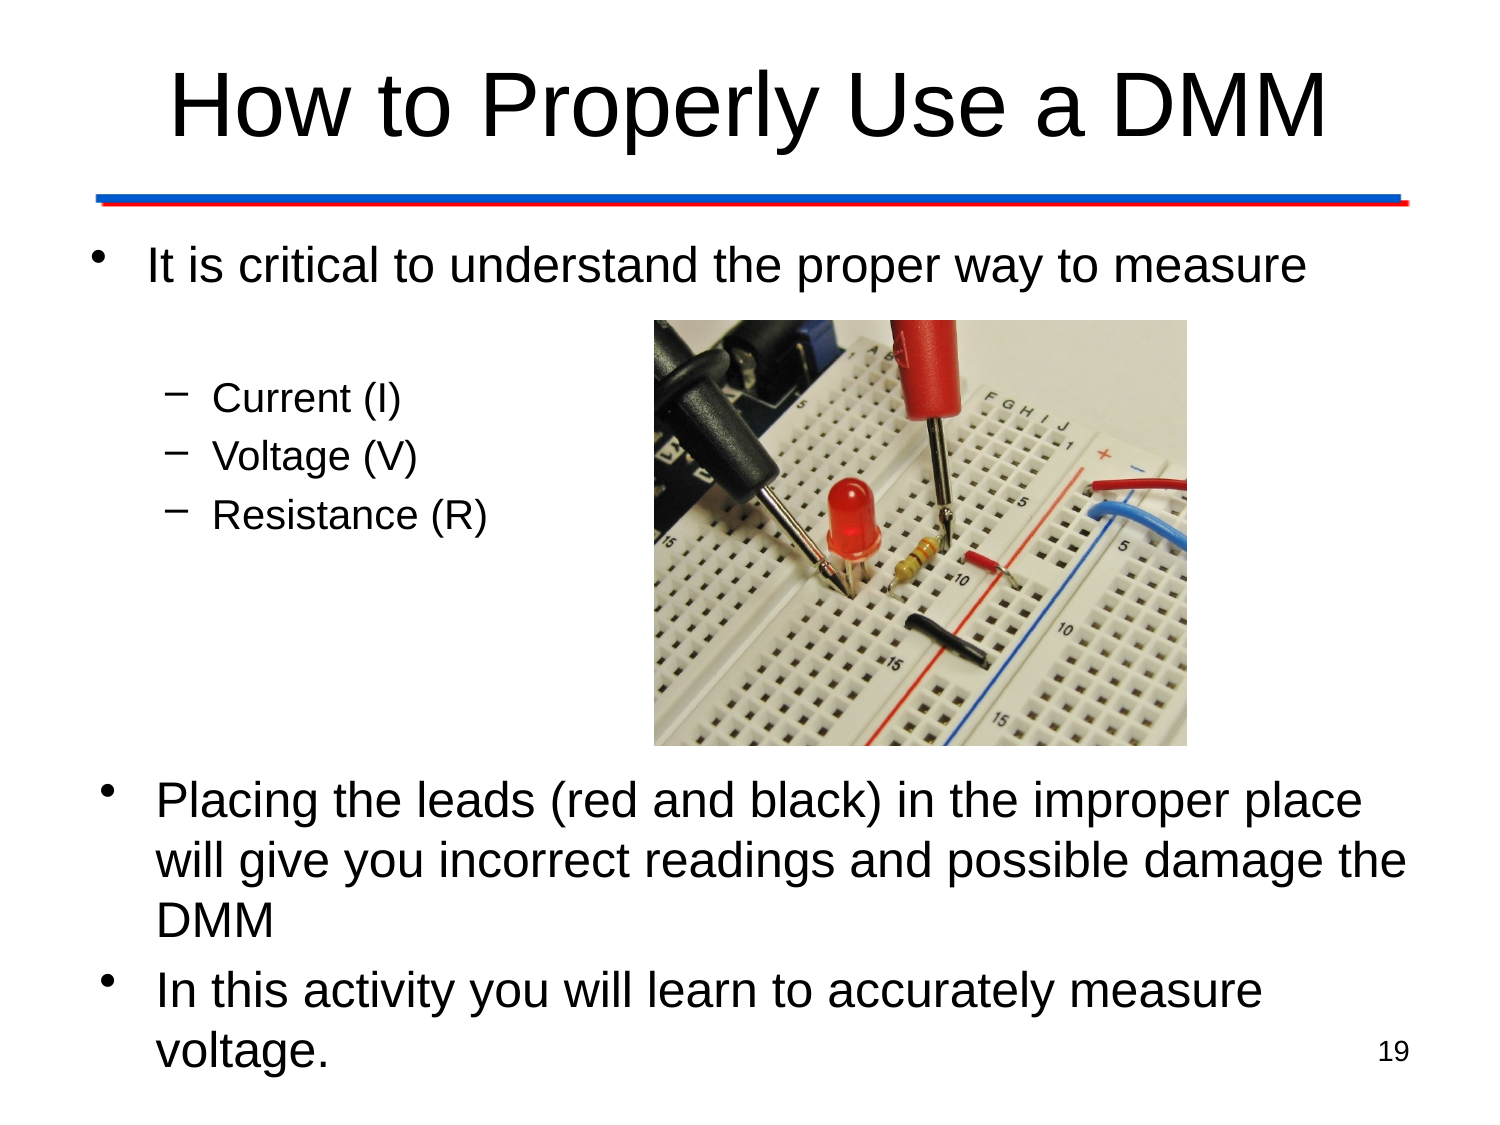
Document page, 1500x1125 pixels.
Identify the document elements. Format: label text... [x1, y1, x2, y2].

list It is critical to understand the proper way to measure Current (I) Voltage (V) Resistance (R) Placing the leads (red and black) in the improper place will give you incorrect readings and possible damage the DMM In this activity you will learn to accurately measure voltage. [75, 224, 1425, 1100]
title How to Properly Use a DMM [75, 5, 1425, 194]
picture [91, 194, 1412, 209]
slide_number 19 [1074, 1024, 1426, 1103]
picture [654, 320, 1187, 747]
